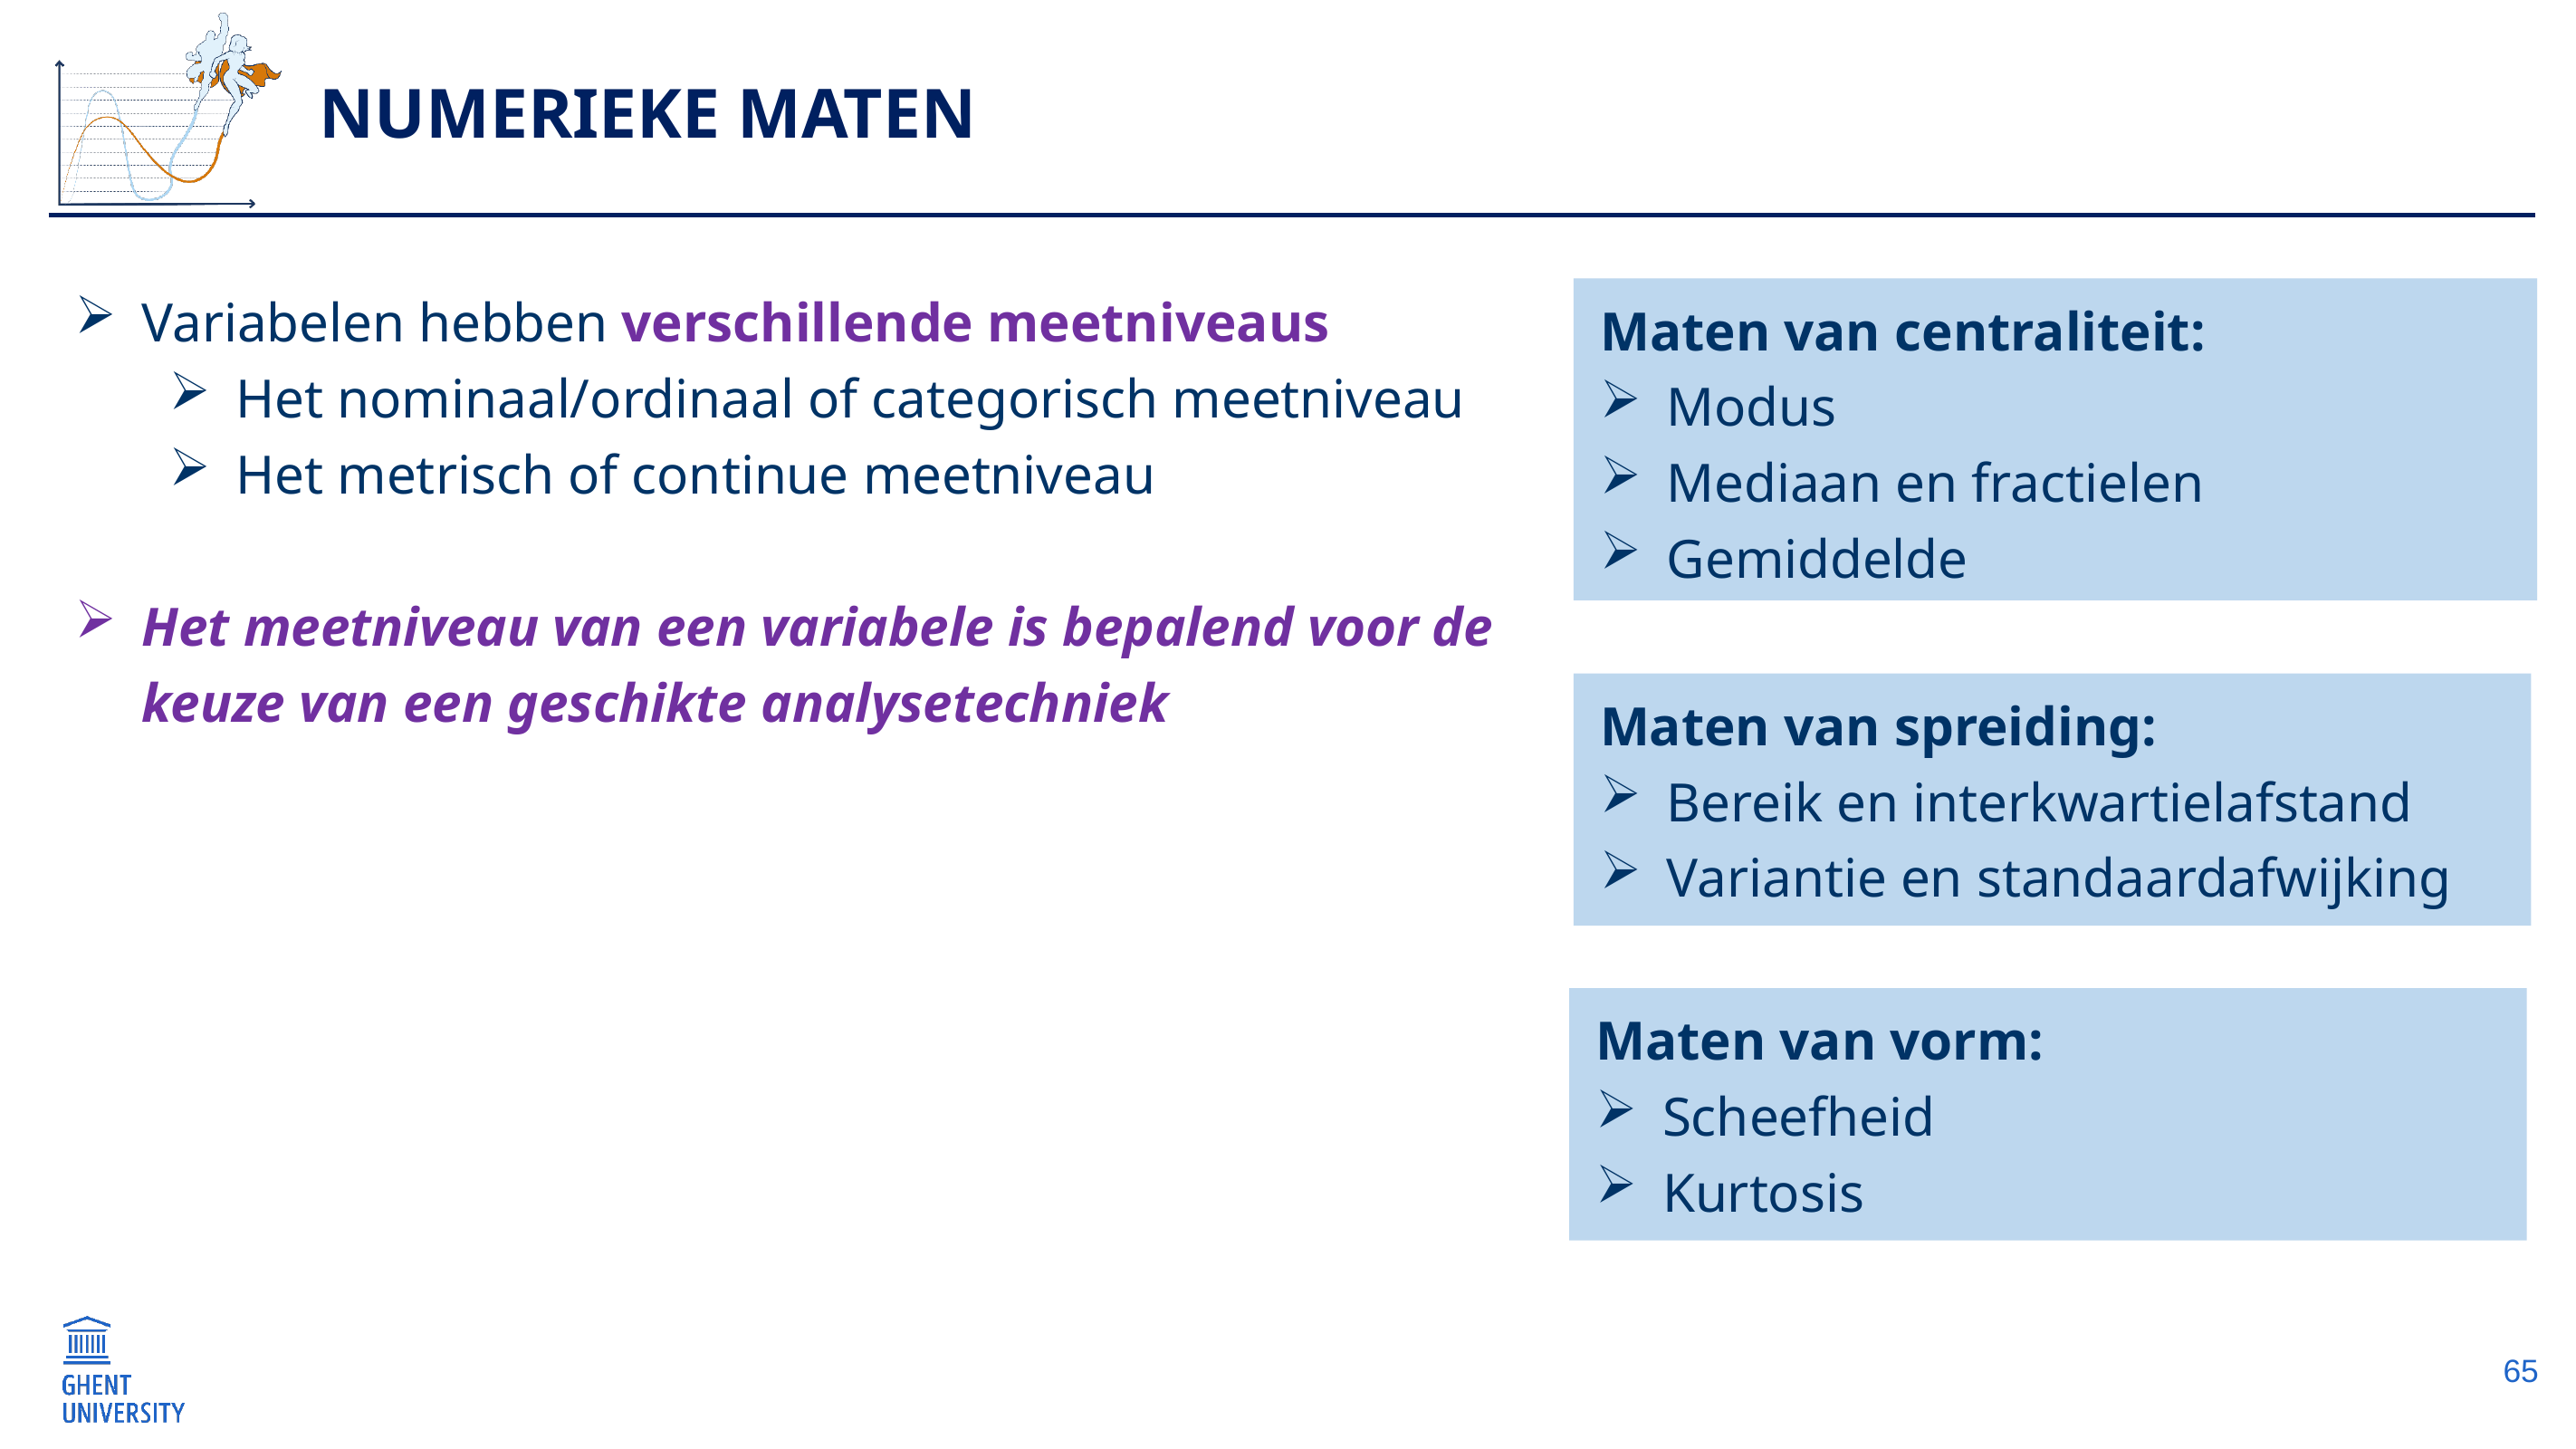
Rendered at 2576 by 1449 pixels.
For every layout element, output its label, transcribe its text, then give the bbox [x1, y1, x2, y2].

text_box Maten van centraliteit: Modus Mediaan en fractielen Gemiddelde [1573, 278, 2538, 600]
picture [5, 0, 306, 318]
list Variabelen hebben verschillende meetniveaus Het nominaal/ordinaal of categorisch meetniveau Het metrisch of continue meetniveau Het meetniveau van een variabele is bepalend voor de keuze van een geschikte analysetechniek [48, 269, 1569, 1290]
title Numerieke maten [305, 18, 2527, 159]
text_box Maten van spreiding: Bereik en interkwartielafstand Variantie en standaardafwijking [1573, 673, 2532, 926]
text_box Maten van vorm: Scheefheid Kurtosis [1569, 988, 2527, 1241]
slide_number 65 [2415, 1330, 2553, 1408]
picture [62, 1290, 411, 1449]
